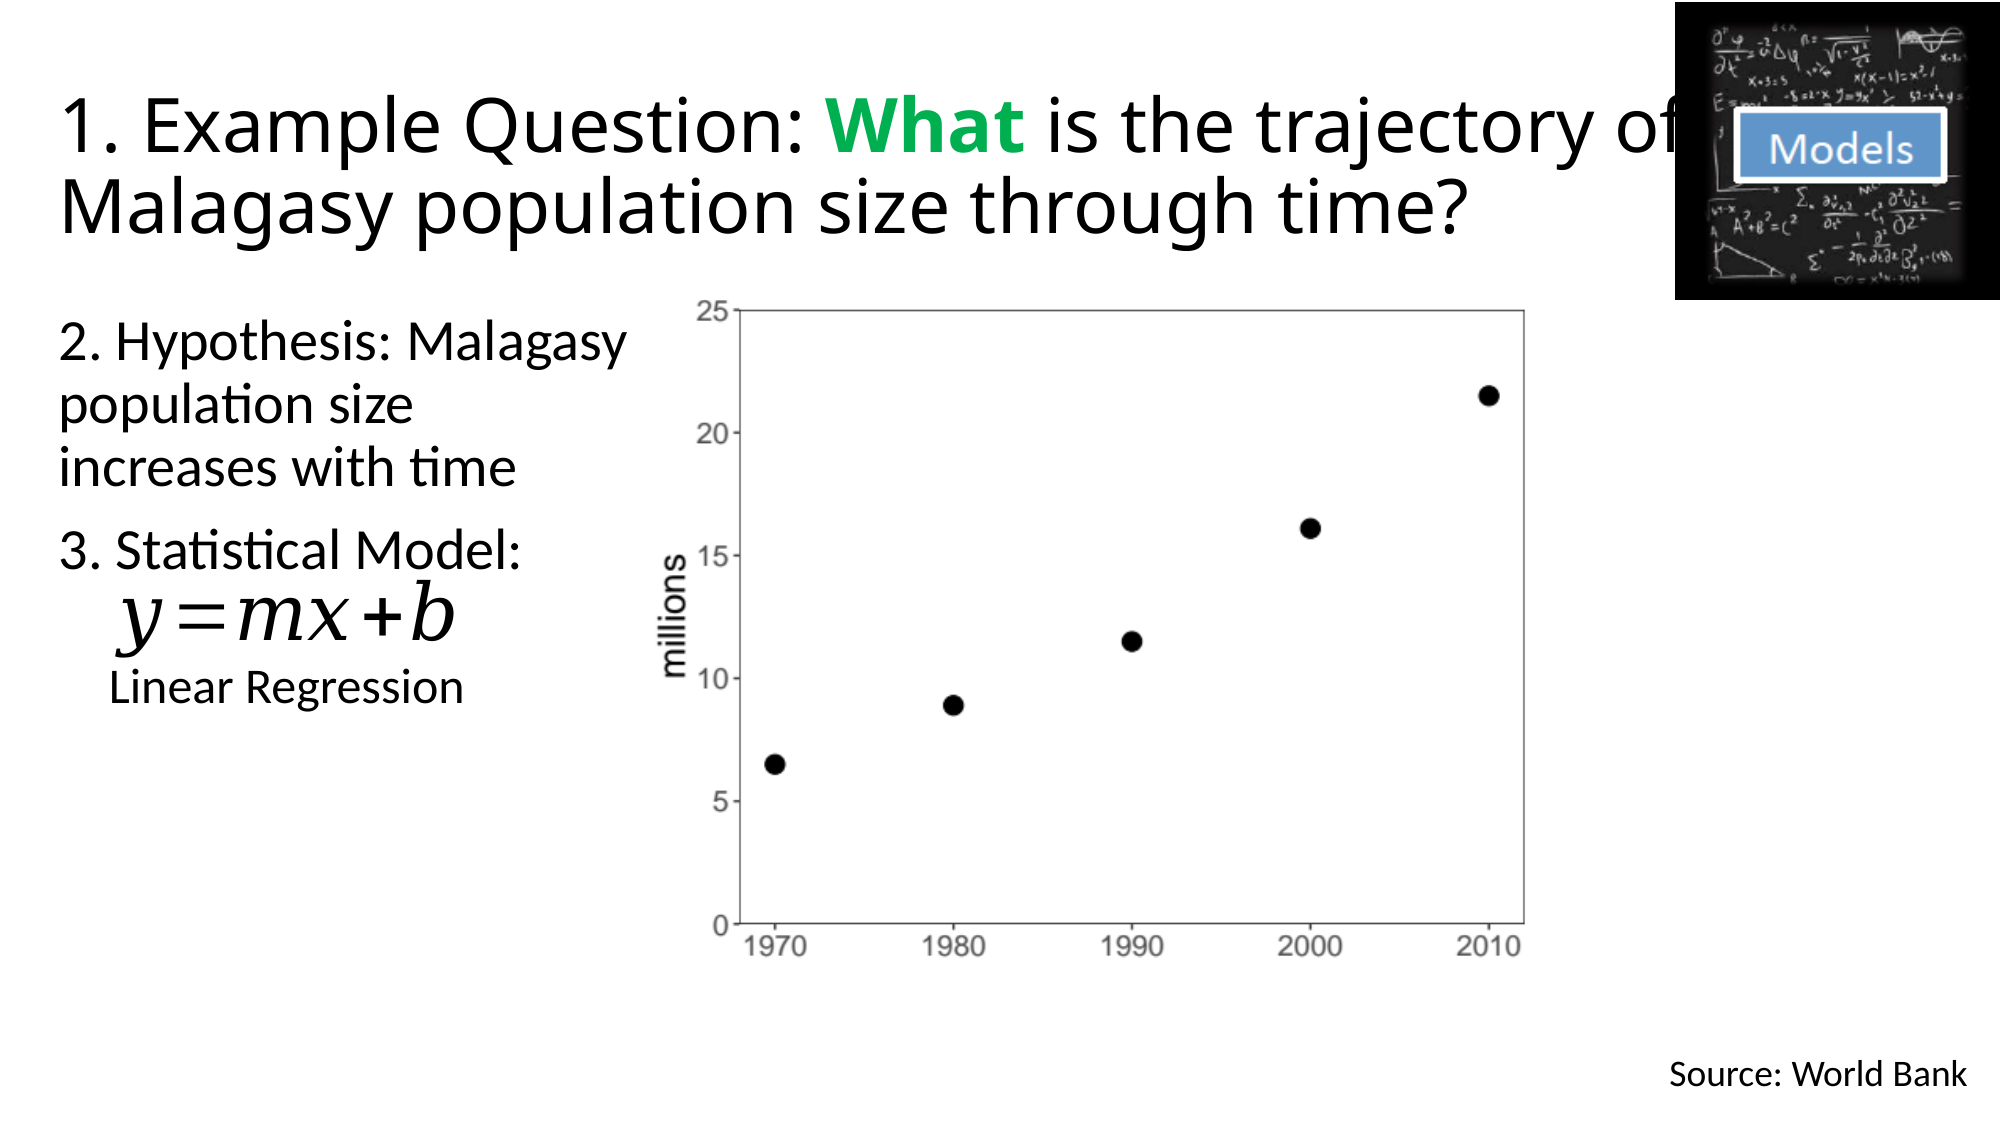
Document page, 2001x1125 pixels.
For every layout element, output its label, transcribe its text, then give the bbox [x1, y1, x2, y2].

text_box 1. Example Question: What is the trajectory of Malagasy population size through time? [43, 59, 1675, 278]
text_box Linear Regression [93, 646, 480, 722]
picture [1675, 2, 2000, 300]
picture [647, 299, 1533, 1008]
text_box Source: World Bank [1654, 1041, 1984, 1102]
text_box 2. Hypothesis: Malagasy population size increases with time 3. Statistical Model: [43, 302, 648, 1017]
